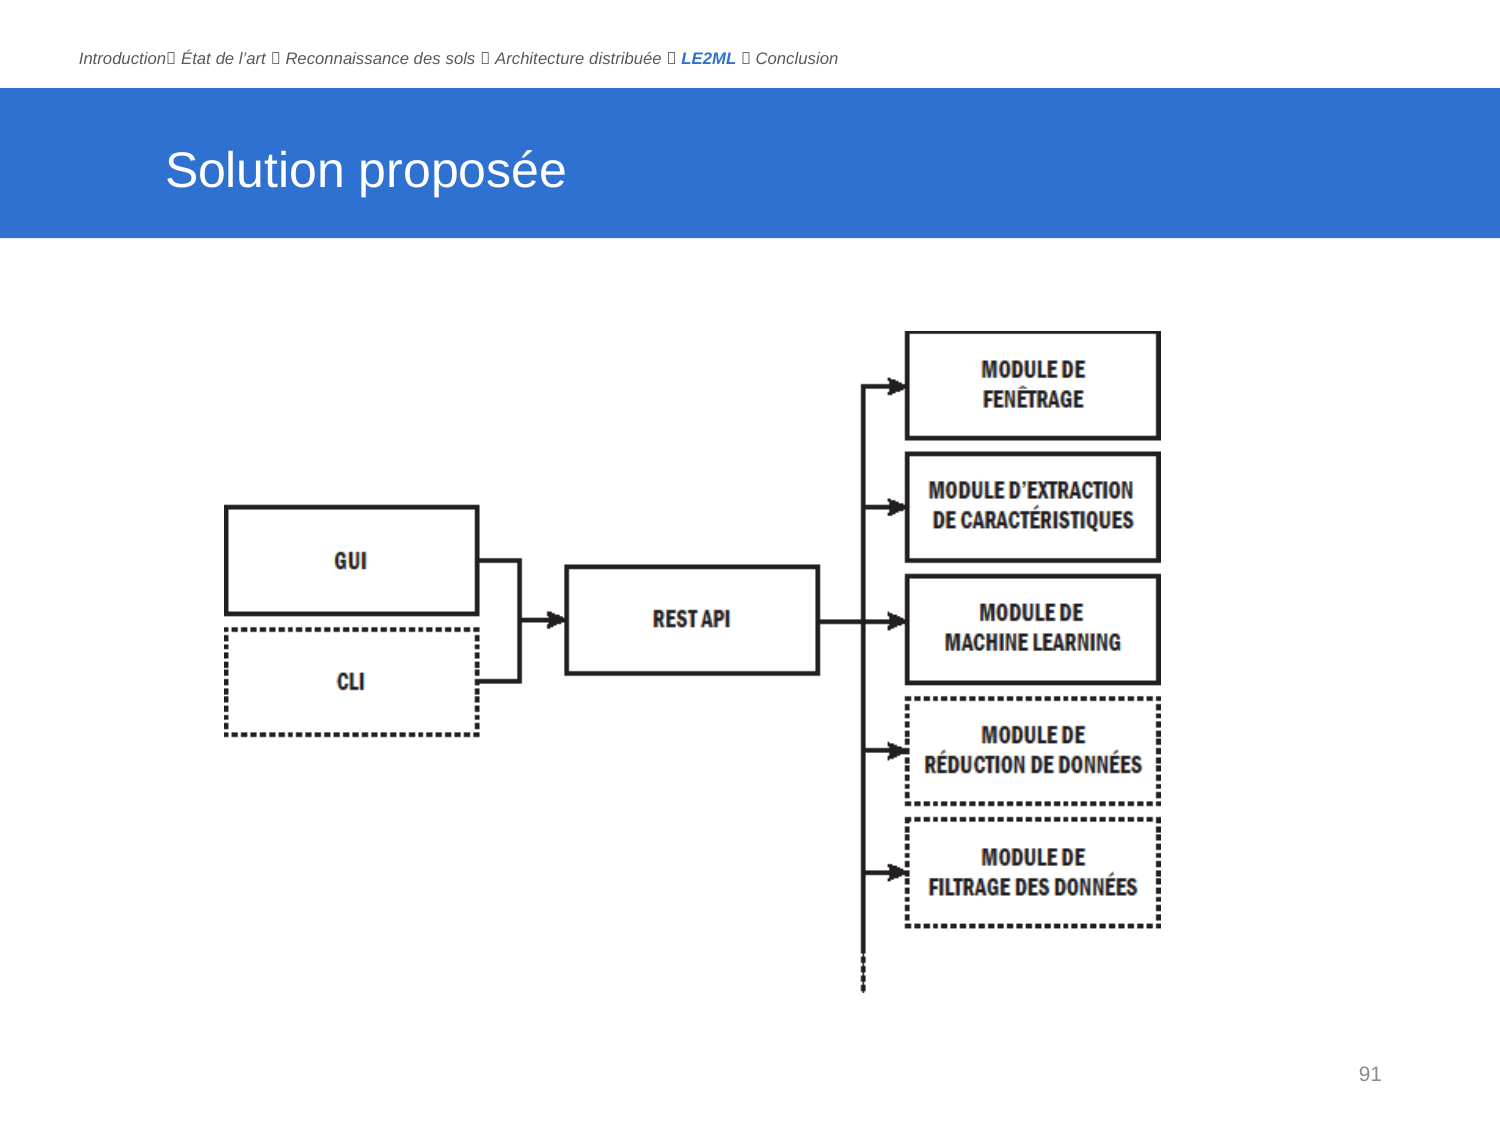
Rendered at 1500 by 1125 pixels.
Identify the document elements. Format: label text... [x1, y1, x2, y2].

slide_number 91 [1059, 1042, 1397, 1103]
title Solution proposée [0, 88, 1500, 239]
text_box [224, 331, 1161, 993]
text_box Introduction État de l’art  Reconnaissance des sols  Architecture distribuée  LE2ML  Conclusion [64, 40, 1426, 75]
